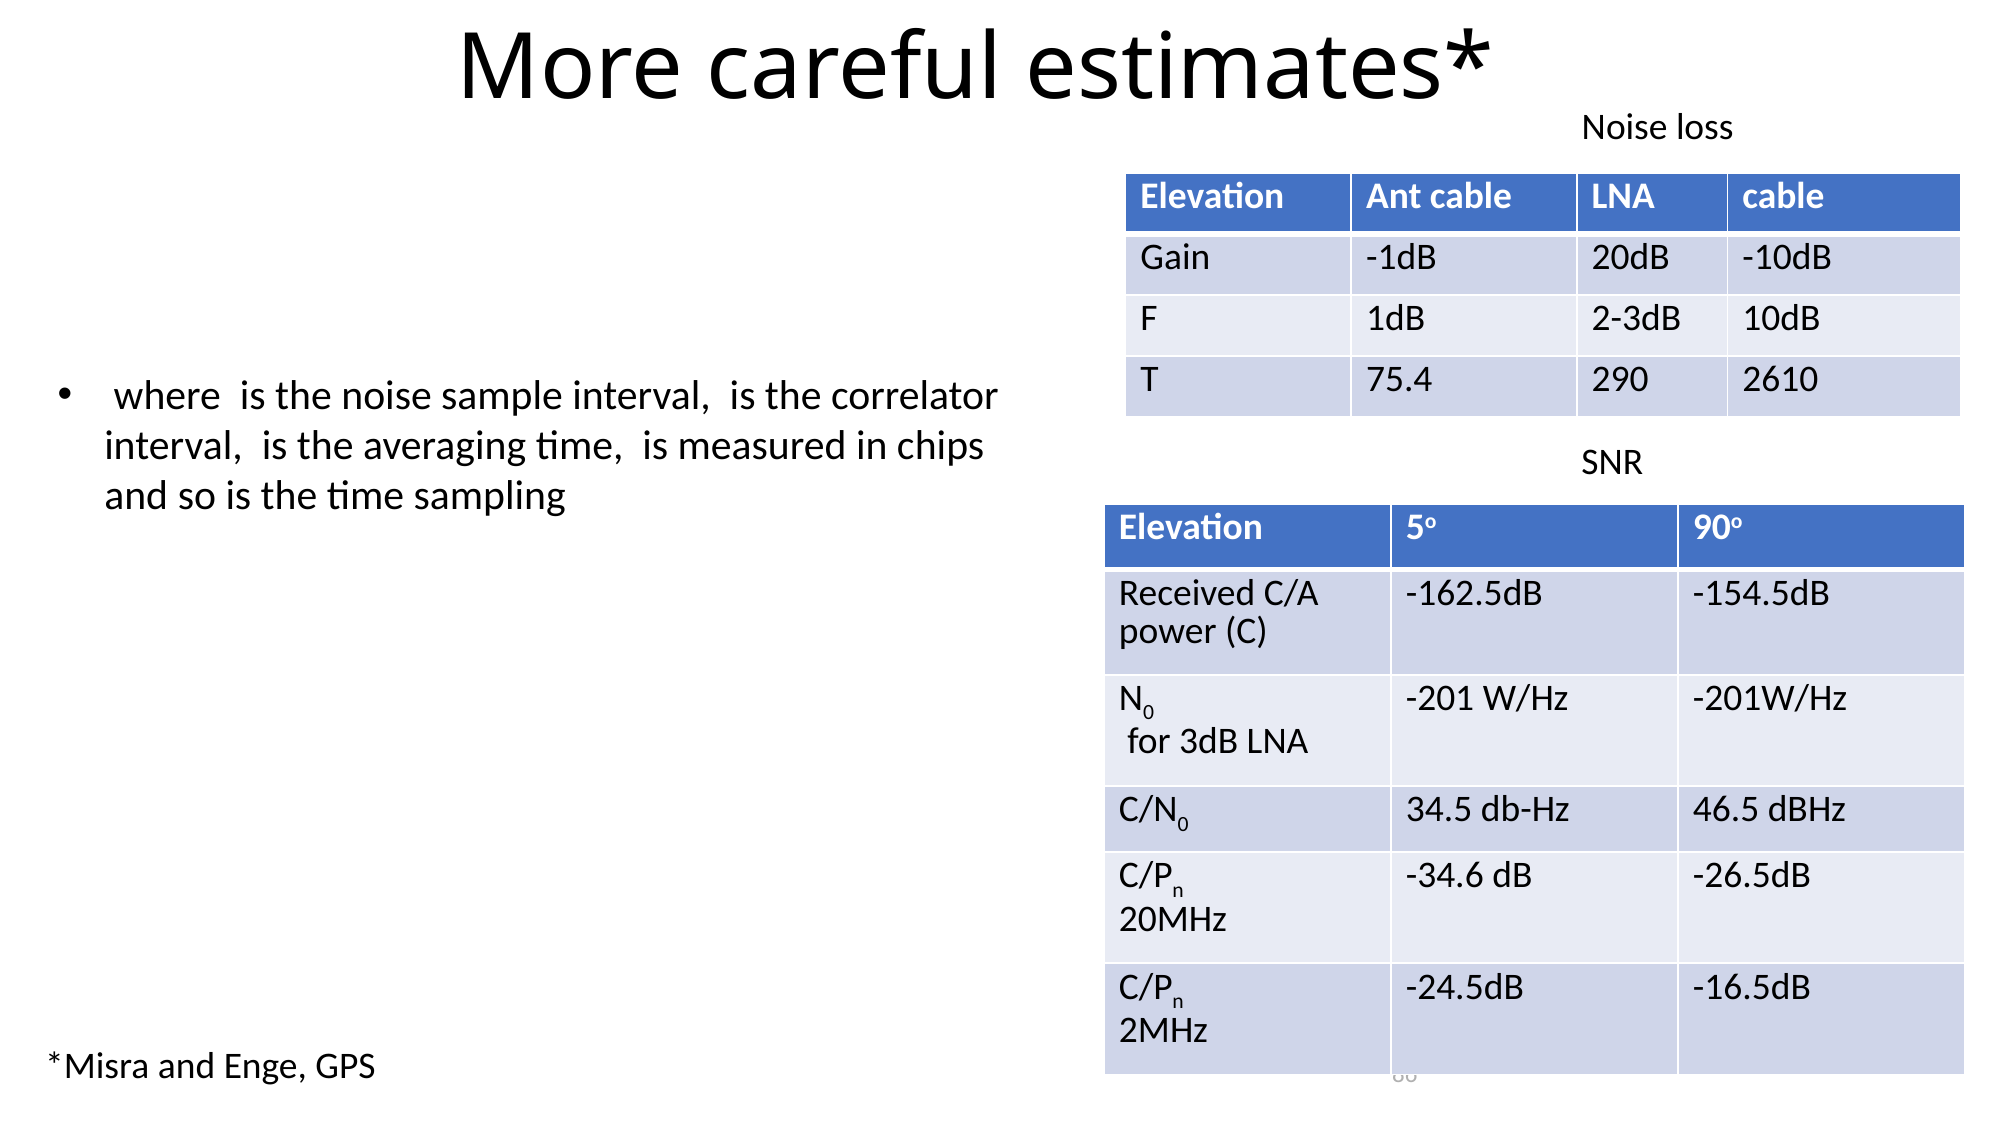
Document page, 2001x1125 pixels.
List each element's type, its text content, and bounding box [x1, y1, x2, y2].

text_box Noise loss [1566, 94, 1962, 155]
table_cell -16.5dB [1679, 964, 1964, 1074]
table_cell T [1126, 357, 1350, 416]
table_cell -34.6 dB [1392, 853, 1677, 962]
table_cell Received C/A power (C) [1105, 572, 1390, 674]
table_header 5o [1392, 505, 1677, 567]
table_cell -201 W/Hz [1392, 676, 1677, 785]
table_cell 20dB [1578, 237, 1727, 294]
slide_number 86 [1074, 738, 1425, 1125]
table_cell 2-3dB [1578, 296, 1727, 355]
table_cell 2610 [1728, 357, 1960, 416]
table_cell 10dB [1728, 296, 1960, 355]
table_header Elevation [1126, 174, 1350, 231]
text_box *Misra and Enge, GPS [30, 1034, 556, 1094]
table_header 90o [1679, 505, 1964, 567]
table_cell -1dB [1352, 237, 1576, 294]
table_cell 1dB [1352, 296, 1576, 355]
table_cell 46.5 dBHz [1679, 787, 1964, 851]
table_cell C/Pn 20MHz [1105, 853, 1390, 962]
table_cell 290 [1578, 357, 1727, 416]
table_header Elevation [1105, 505, 1390, 567]
table_cell C/N0 [1105, 787, 1390, 851]
table_header cable [1728, 174, 1960, 231]
table_cell -201W/Hz [1679, 676, 1964, 785]
table_cell -154.5dB [1679, 572, 1964, 674]
table_header LNA [1578, 174, 1727, 231]
table_cell -162.5dB [1392, 572, 1677, 674]
table_header Ant cable [1352, 174, 1576, 231]
text_box SNR [1566, 429, 1836, 490]
table_cell -26.5dB [1679, 853, 1964, 962]
table_cell -10dB [1728, 237, 1960, 294]
table_cell F [1126, 296, 1350, 355]
table_cell -24.5dB [1392, 964, 1677, 1074]
text_box More careful estimates* [30, 0, 1922, 125]
table_cell N0 for 3dB LNA [1105, 676, 1390, 785]
table_cell 34.5 db-Hz [1392, 787, 1677, 851]
table_cell Gain [1126, 237, 1350, 294]
table_cell C/Pn 2MHz [1105, 964, 1390, 1074]
table_cell 75.4 [1352, 357, 1576, 416]
